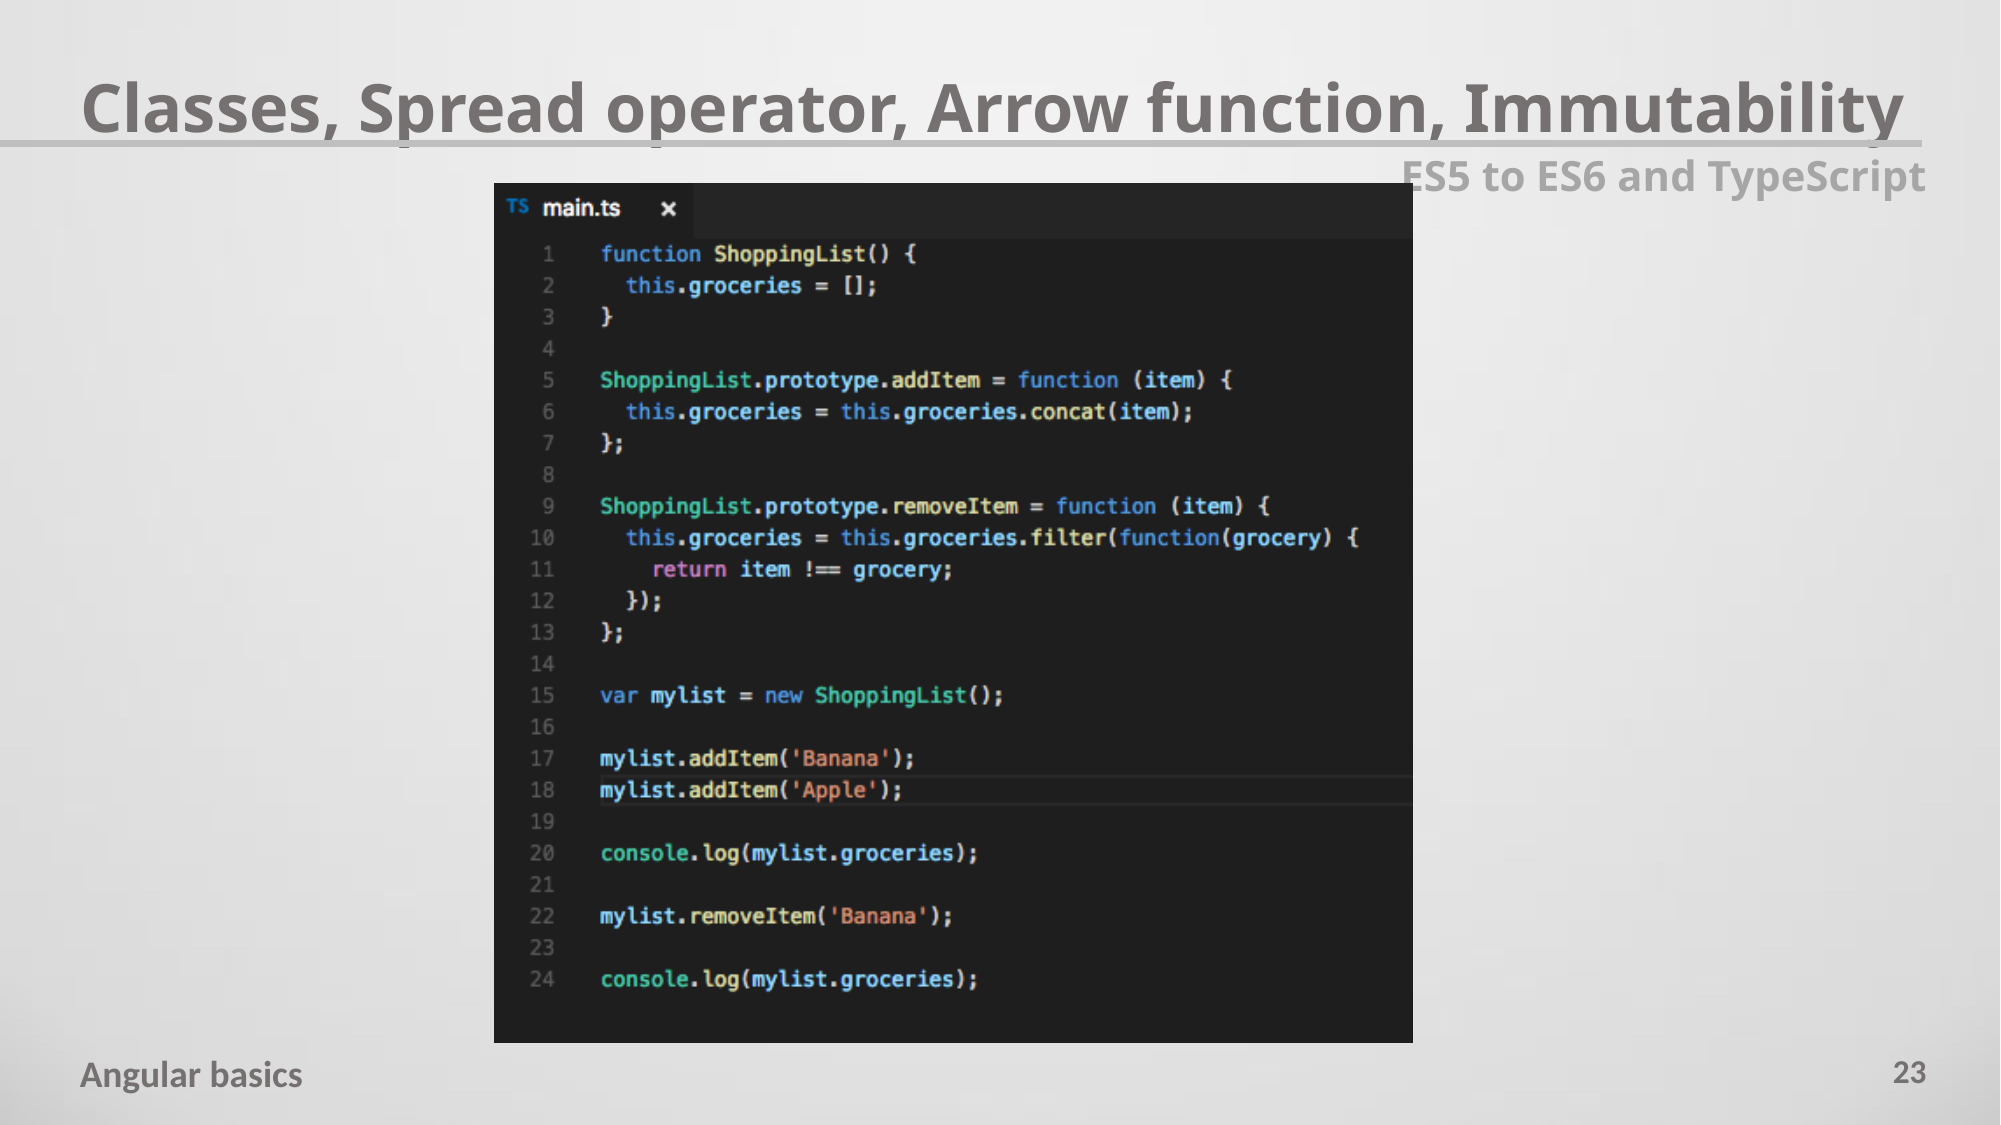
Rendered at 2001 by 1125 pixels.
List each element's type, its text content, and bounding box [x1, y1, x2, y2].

slide_number 23 [1412, 1038, 1942, 1103]
picture [0, 0, 2001, 1125]
text_box Classes, Spread operator, Arrow function, Immutability [65, 147, 1285, 155]
footer Angular basics [65, 1042, 1338, 1103]
text_box ES5 to ES6 and TypeScript [1285, 146, 1942, 209]
text_box Classes, Spread operator, Arrow function, Immutability [65, 48, 1942, 146]
